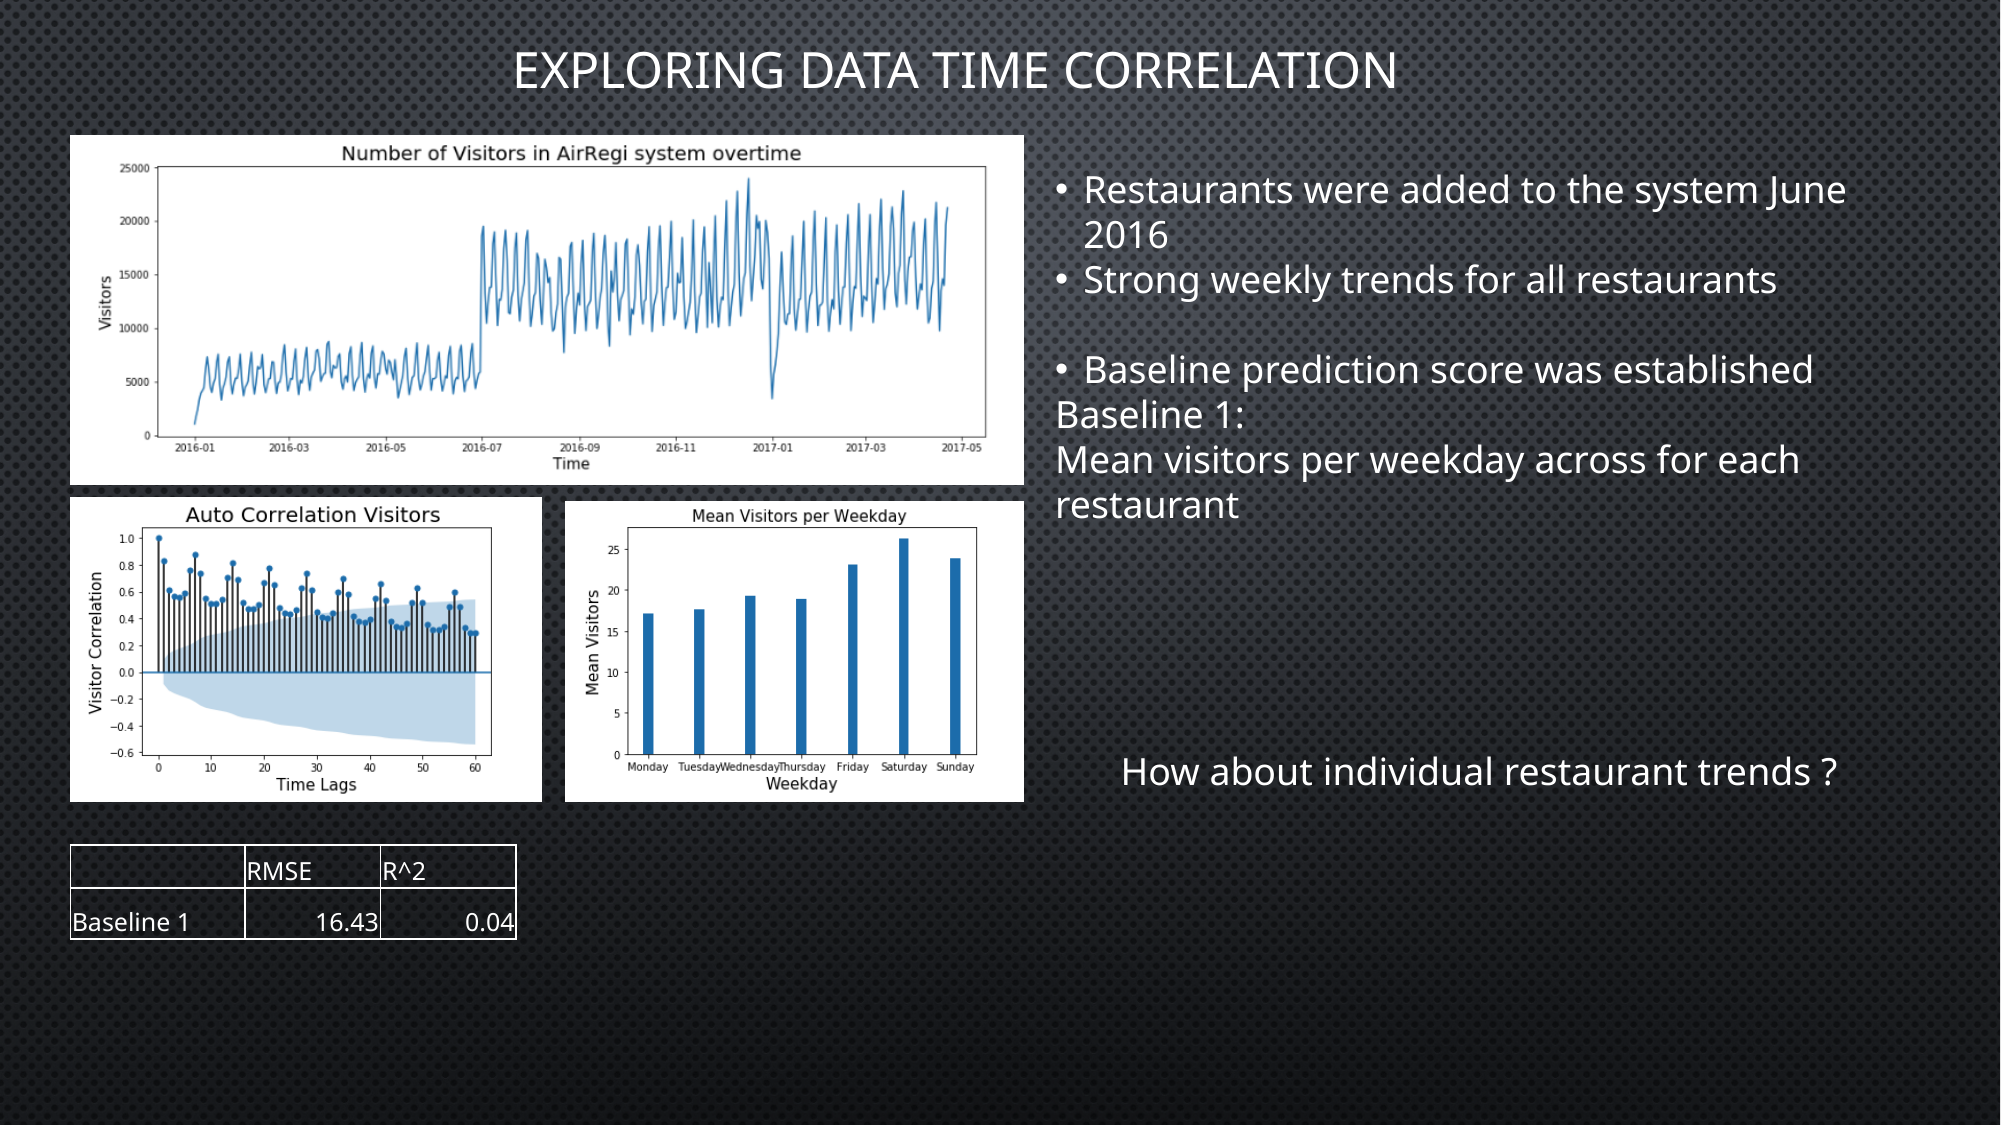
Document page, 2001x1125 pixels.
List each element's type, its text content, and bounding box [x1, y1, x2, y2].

title Exploring Data Time Correlation [497, 19, 1451, 119]
table_header [71, 846, 244, 887]
text_box How about individual restaurant trends ? [1105, 741, 1853, 801]
table_cell 0.04 [381, 889, 515, 938]
table_cell 16.43 [246, 889, 380, 938]
table_header R^2 [381, 846, 515, 887]
picture [70, 135, 1025, 485]
picture [565, 501, 1025, 802]
table_cell Baseline 1 [71, 889, 244, 938]
picture [70, 497, 542, 802]
text_box Restaurants were added to the system June 2016 Strong weekly trends for all restaurants Baseline prediction score was established Baseline 1: Mean visitors per weekday across for each restaurant [1040, 158, 1930, 534]
table_header RMSE [246, 846, 380, 887]
